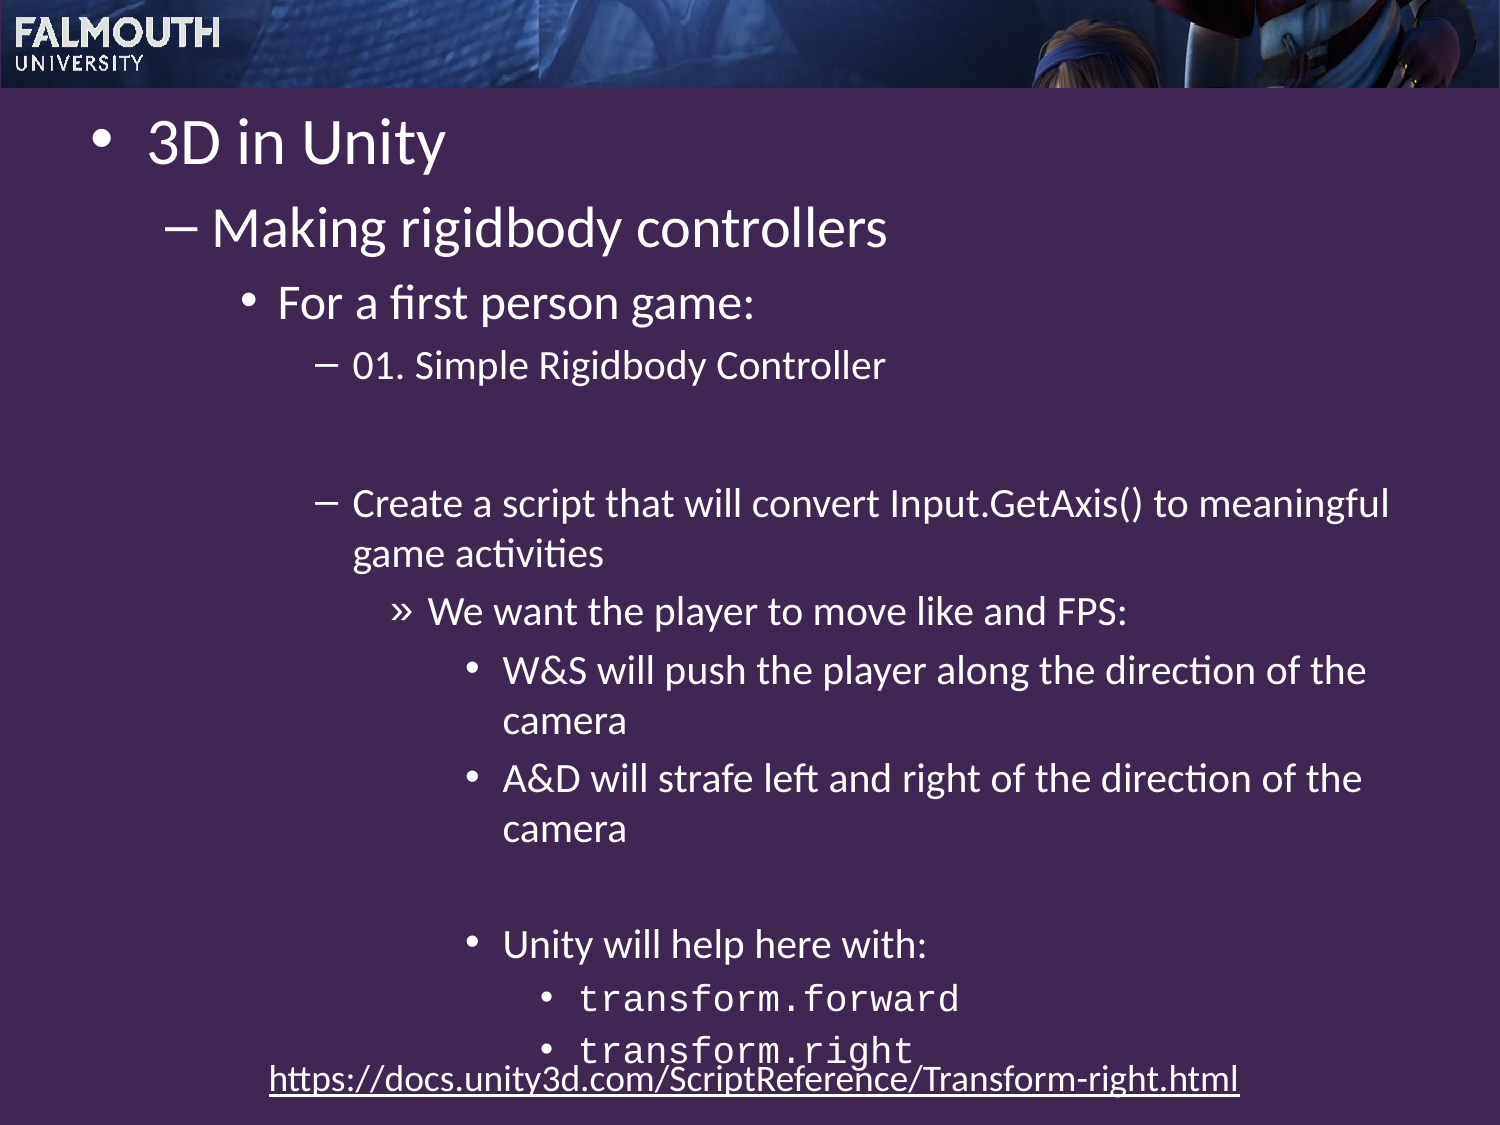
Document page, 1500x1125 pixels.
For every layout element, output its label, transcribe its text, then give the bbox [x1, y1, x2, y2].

text_box https://docs.unity3d.com/ScriptReference/Transform-right.html [253, 1047, 1306, 1125]
list 3D in Unity Making rigidbody controllers For a first person game: 01. Simple Rigidbody Controller Create a script that will convert Input.GetAxis() to meaningful game activities We want the player to move like and FPS: W&S will push the player along the direction of the camera A&D will strafe left and right of the direction of the camera Unity will help here with: transform.forward transform.right [75, 90, 1425, 1125]
picture [0, 0, 1500, 90]
